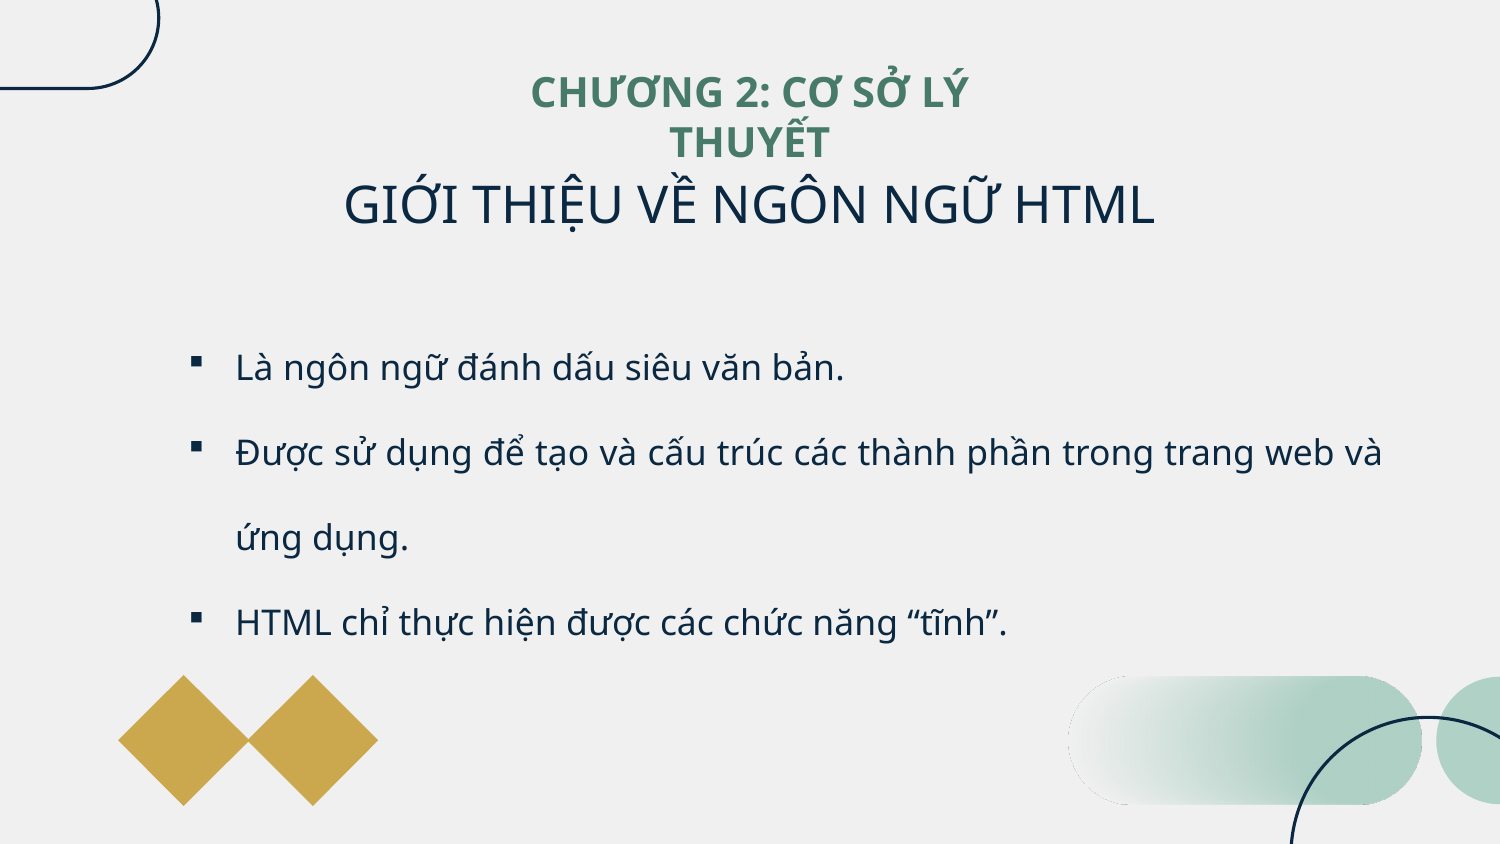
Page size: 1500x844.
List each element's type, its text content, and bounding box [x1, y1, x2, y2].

subtitle Là ngôn ngữ đánh dấu siêu văn bản. Được sử dụng để tạo và cấu trúc các thành phần trong trang web và ứng dụng. HTML chỉ thực hiện được các chức năng “tĩnh”. [173, 287, 1399, 613]
title GIỚI THIỆU VỀ NGÔN NGỮ HTML [118, 156, 1382, 251]
picture [1068, 676, 1422, 805]
text_box CHƯƠNG 2: CƠ SỞ LÝ THUYẾT [446, 51, 1054, 128]
picture [1303, 720, 1422, 805]
